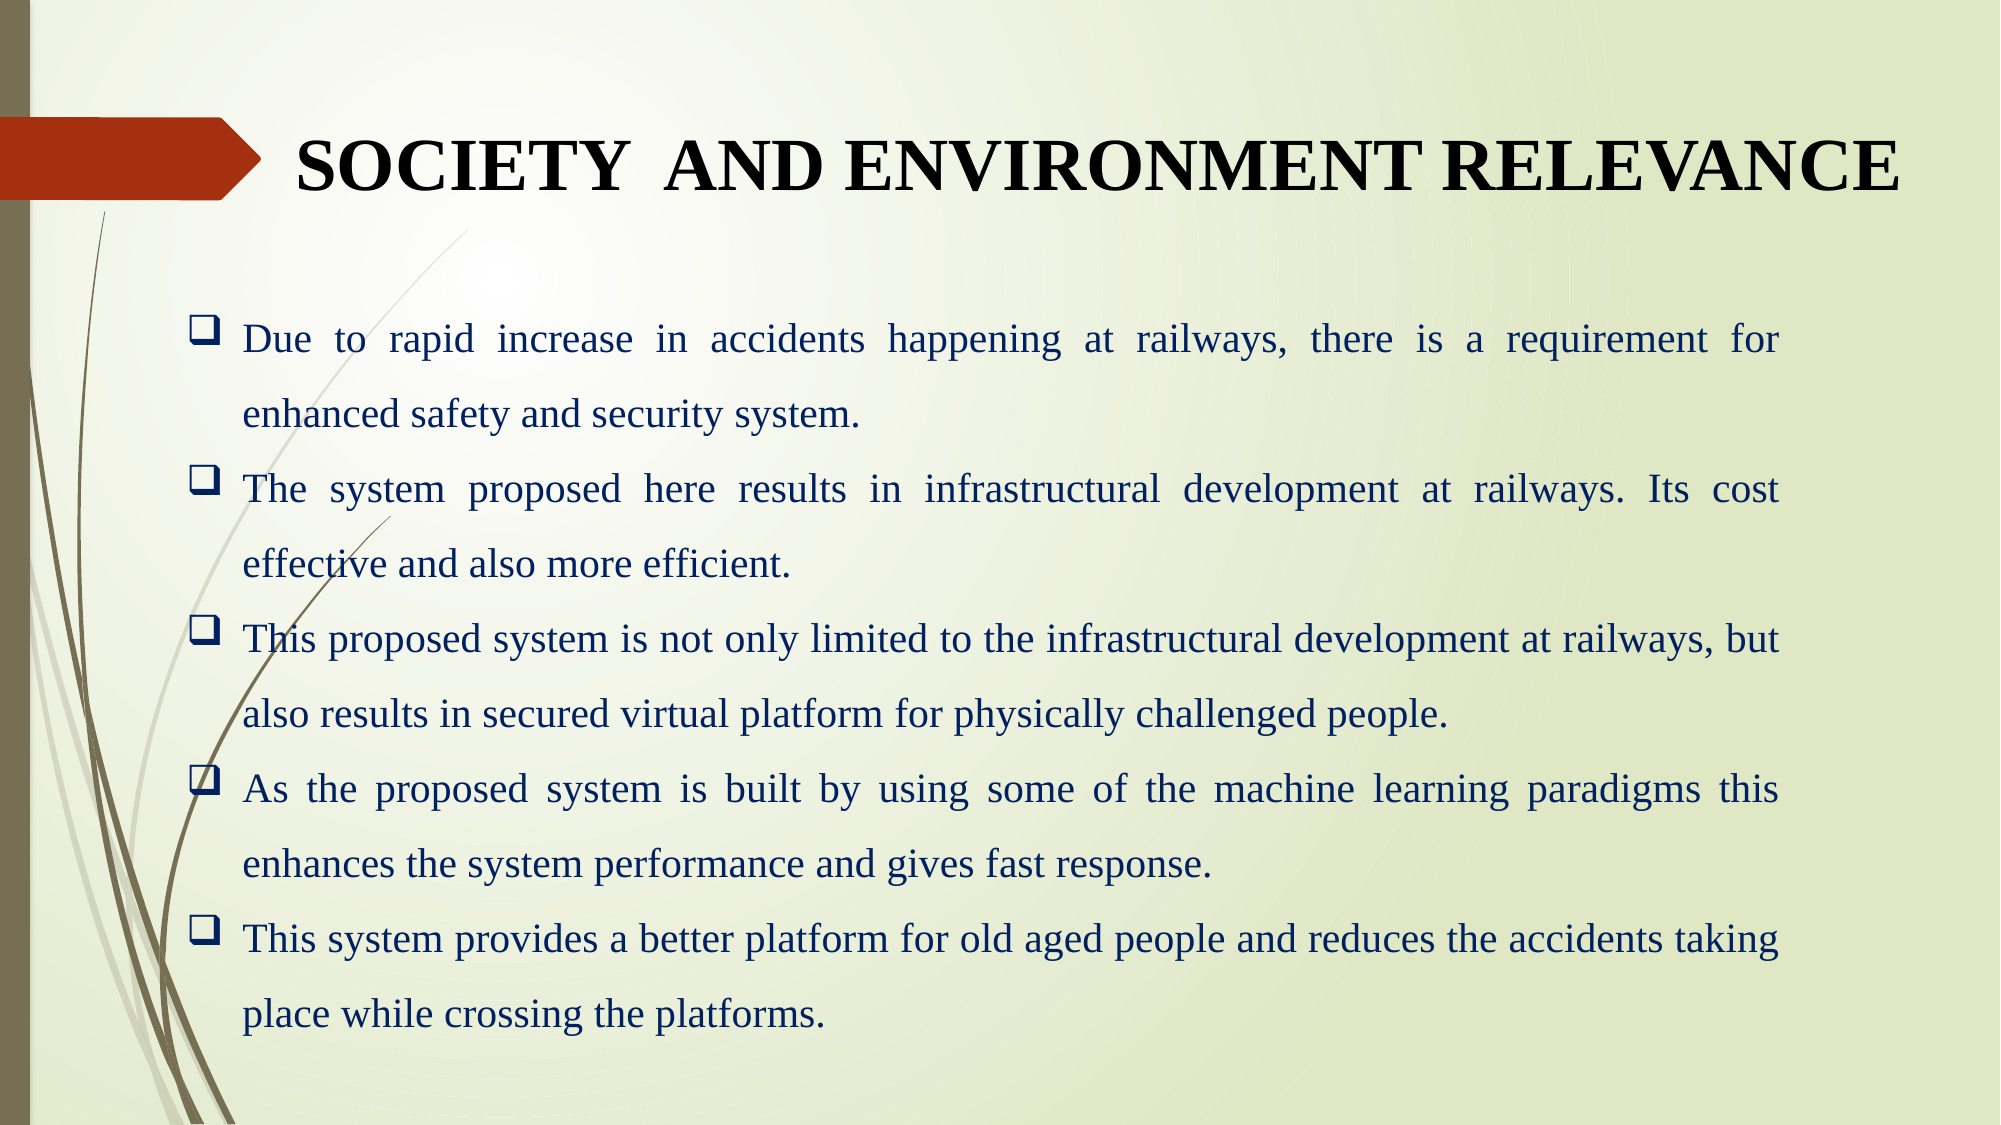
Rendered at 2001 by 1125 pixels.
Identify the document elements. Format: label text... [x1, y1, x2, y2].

text_box Due to rapid increase in accidents happening at railways, there is a requirement for enhanced safety and security system. The system proposed here results in infrastructural development at railways. Its cost effective and also more efficient. This proposed system is not only limited to the infrastructural development at railways, but also results in secured virtual platform for physically challenged people. As the proposed system is built by using some of the machine learning paradigms this enhances the system performance and gives fast response. This system provides a better platform for old aged people and reduces the accidents taking place while crossing the platforms. [171, 278, 1796, 1044]
text_box SOCIETY AND ENVIRONMENT RELEVANCE [280, 107, 1938, 213]
